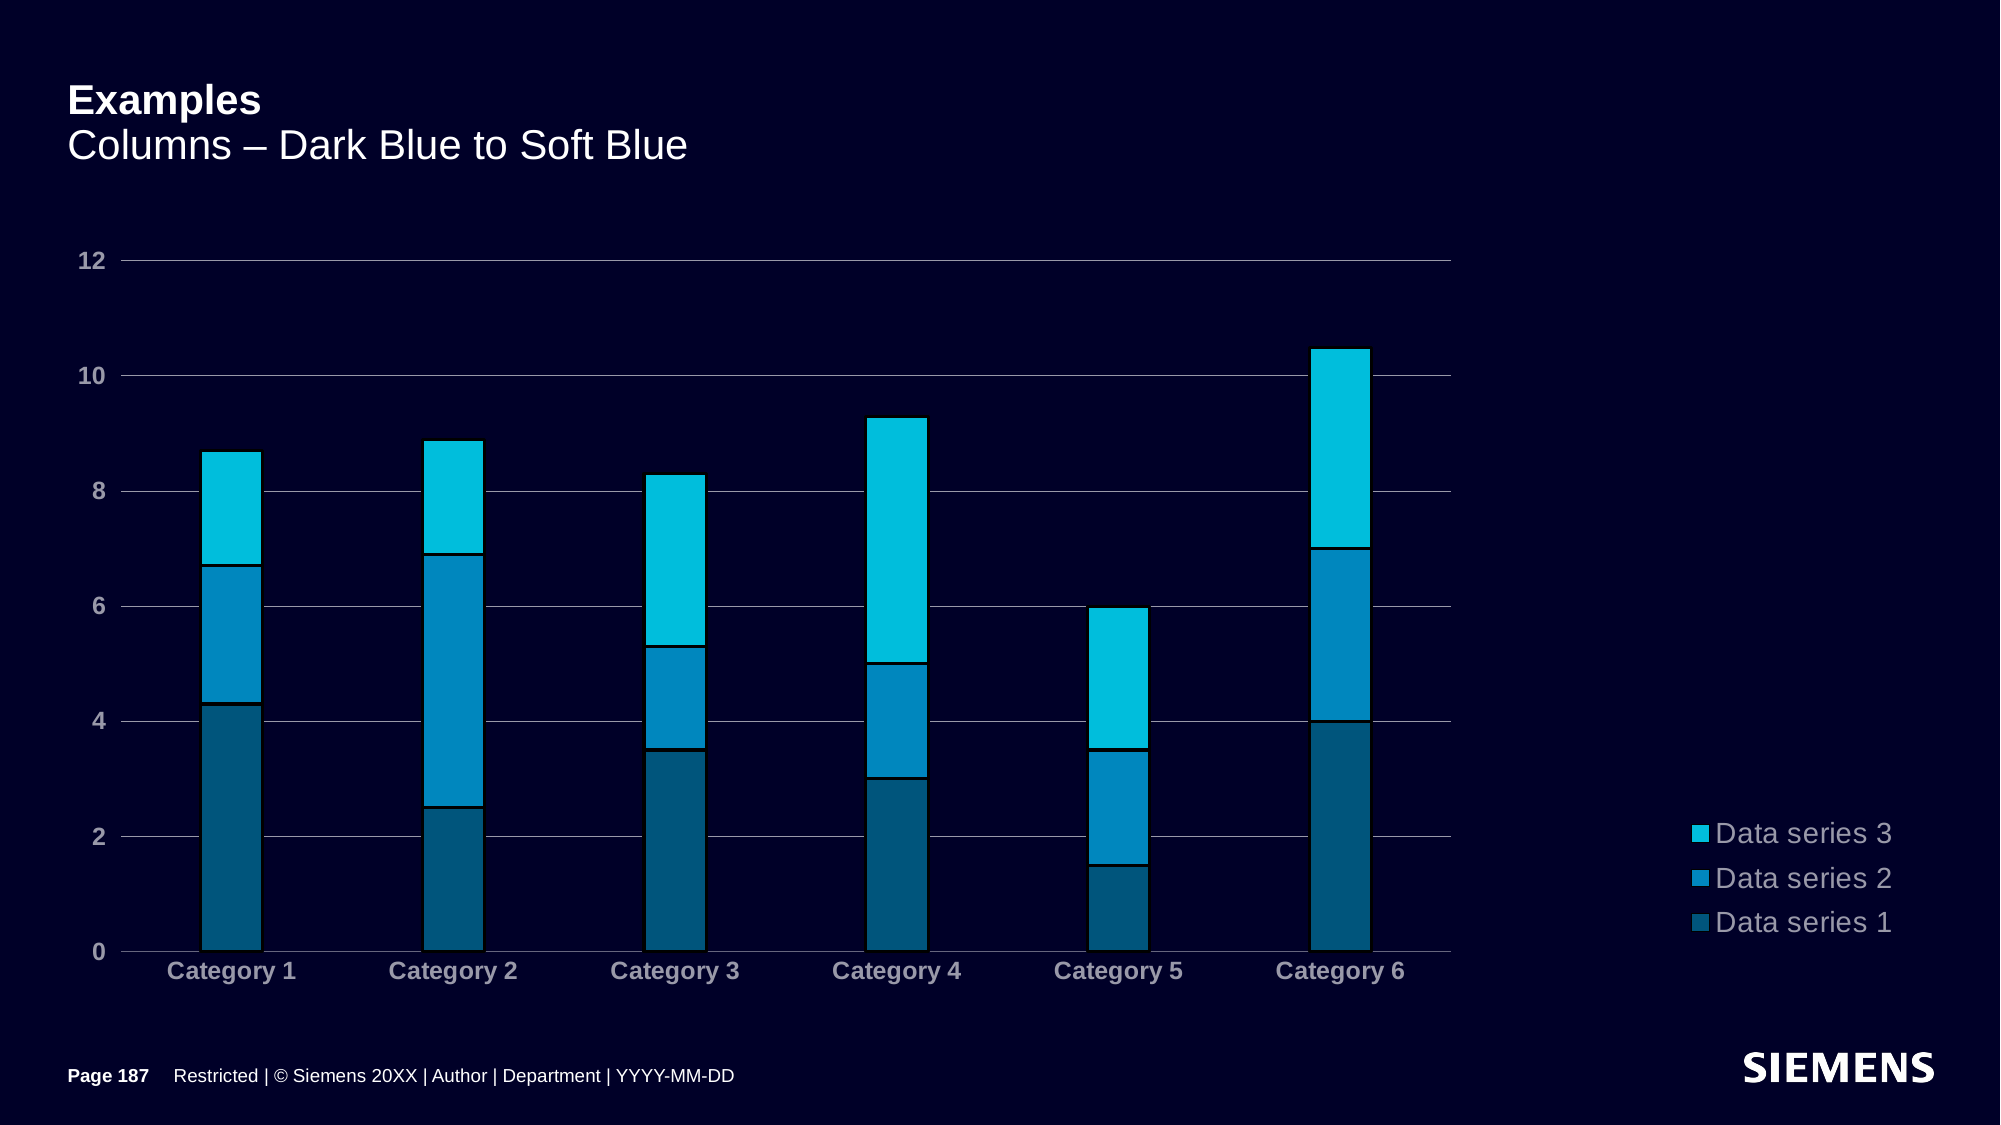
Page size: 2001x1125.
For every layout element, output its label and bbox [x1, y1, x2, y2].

footer [174, 1035, 1686, 1125]
title [67, 78, 1686, 173]
picture [1744, 1052, 1934, 1083]
chart [67, 231, 1934, 1012]
slide_number [67, 1035, 174, 1125]
